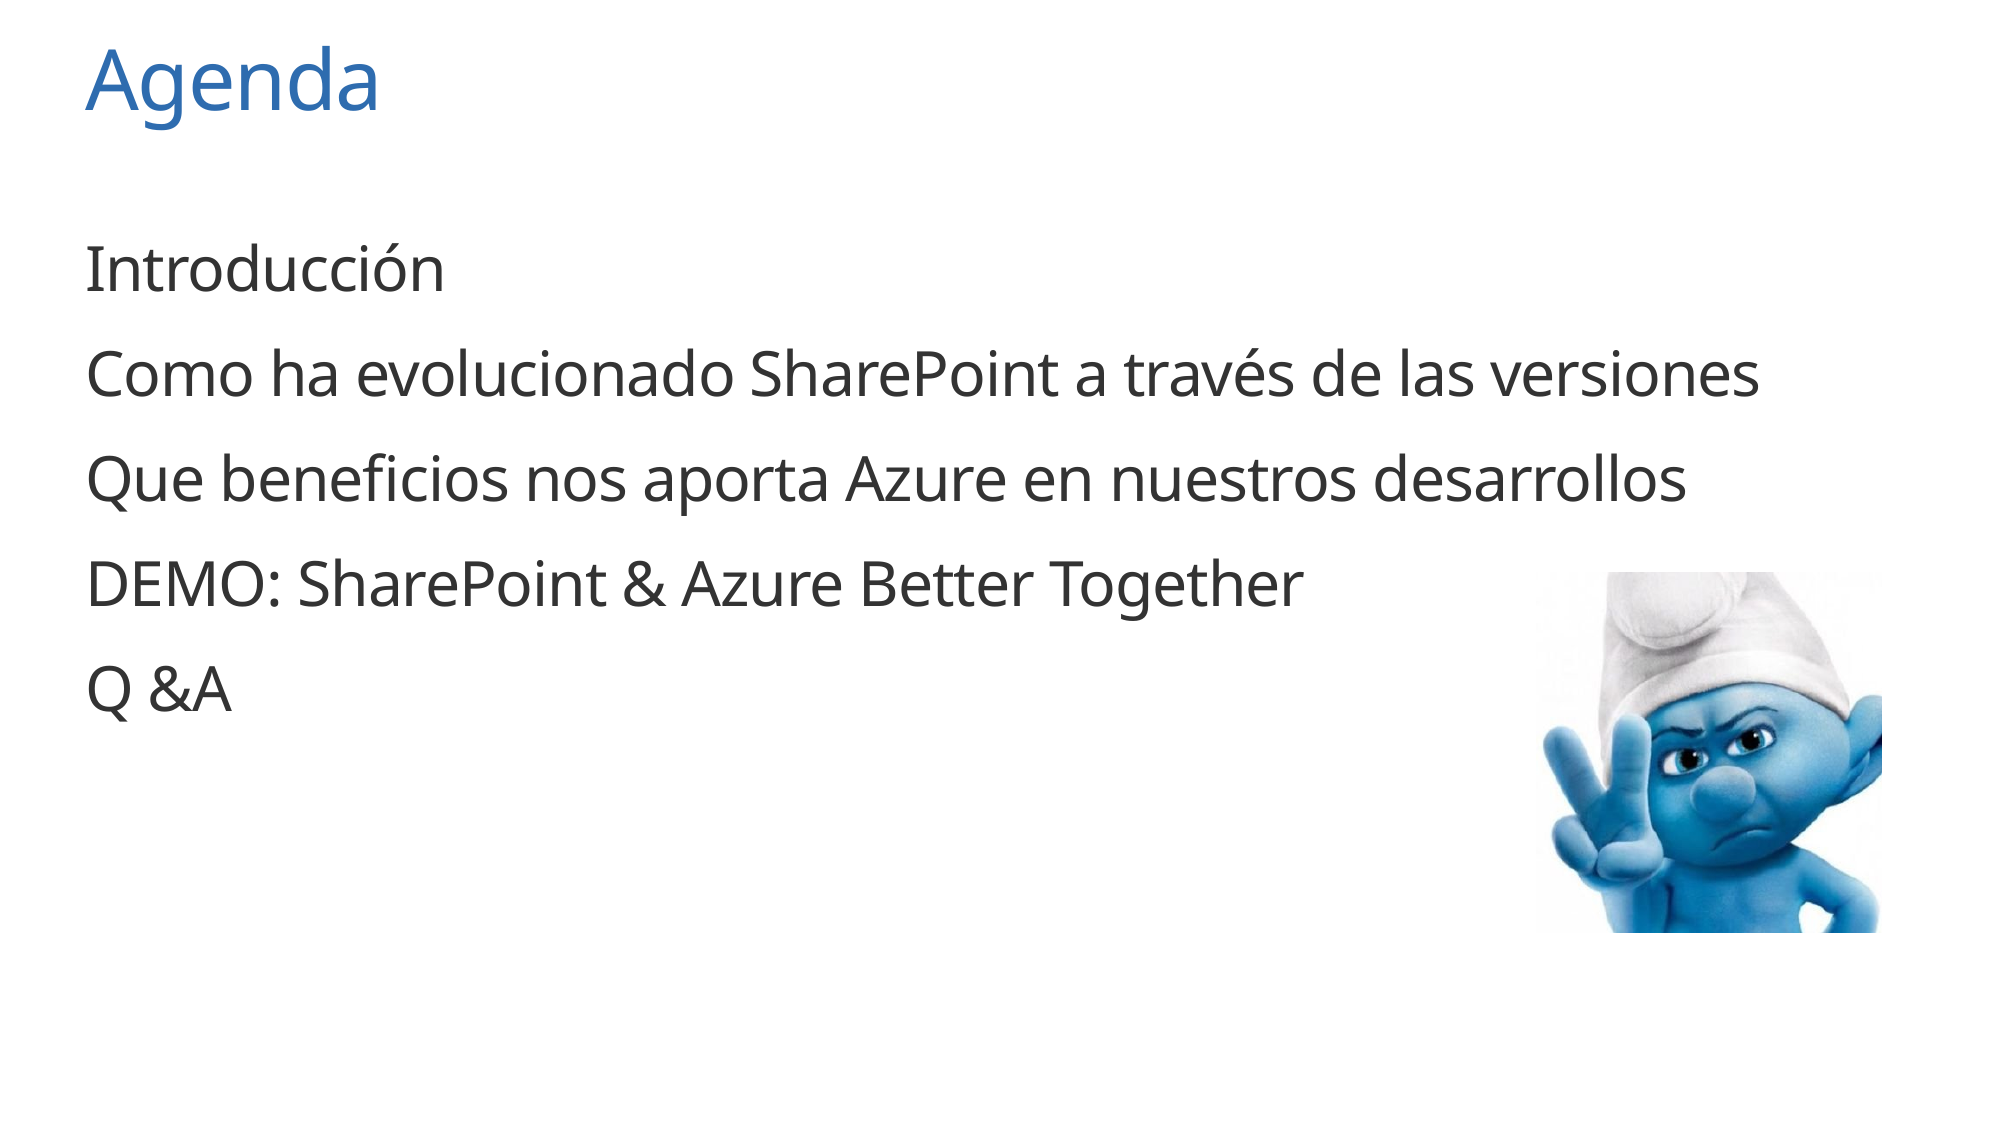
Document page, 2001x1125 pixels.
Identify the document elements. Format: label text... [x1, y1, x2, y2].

title Agenda [85, 37, 1915, 161]
list Introducción Como ha evolucionado SharePoint a través de las versiones Que beneficios nos aporta Azure en nuestros desarrollos DEMO: SharePoint & Azure Better Together Q &A [85, 237, 1915, 562]
picture [1536, 572, 1882, 933]
